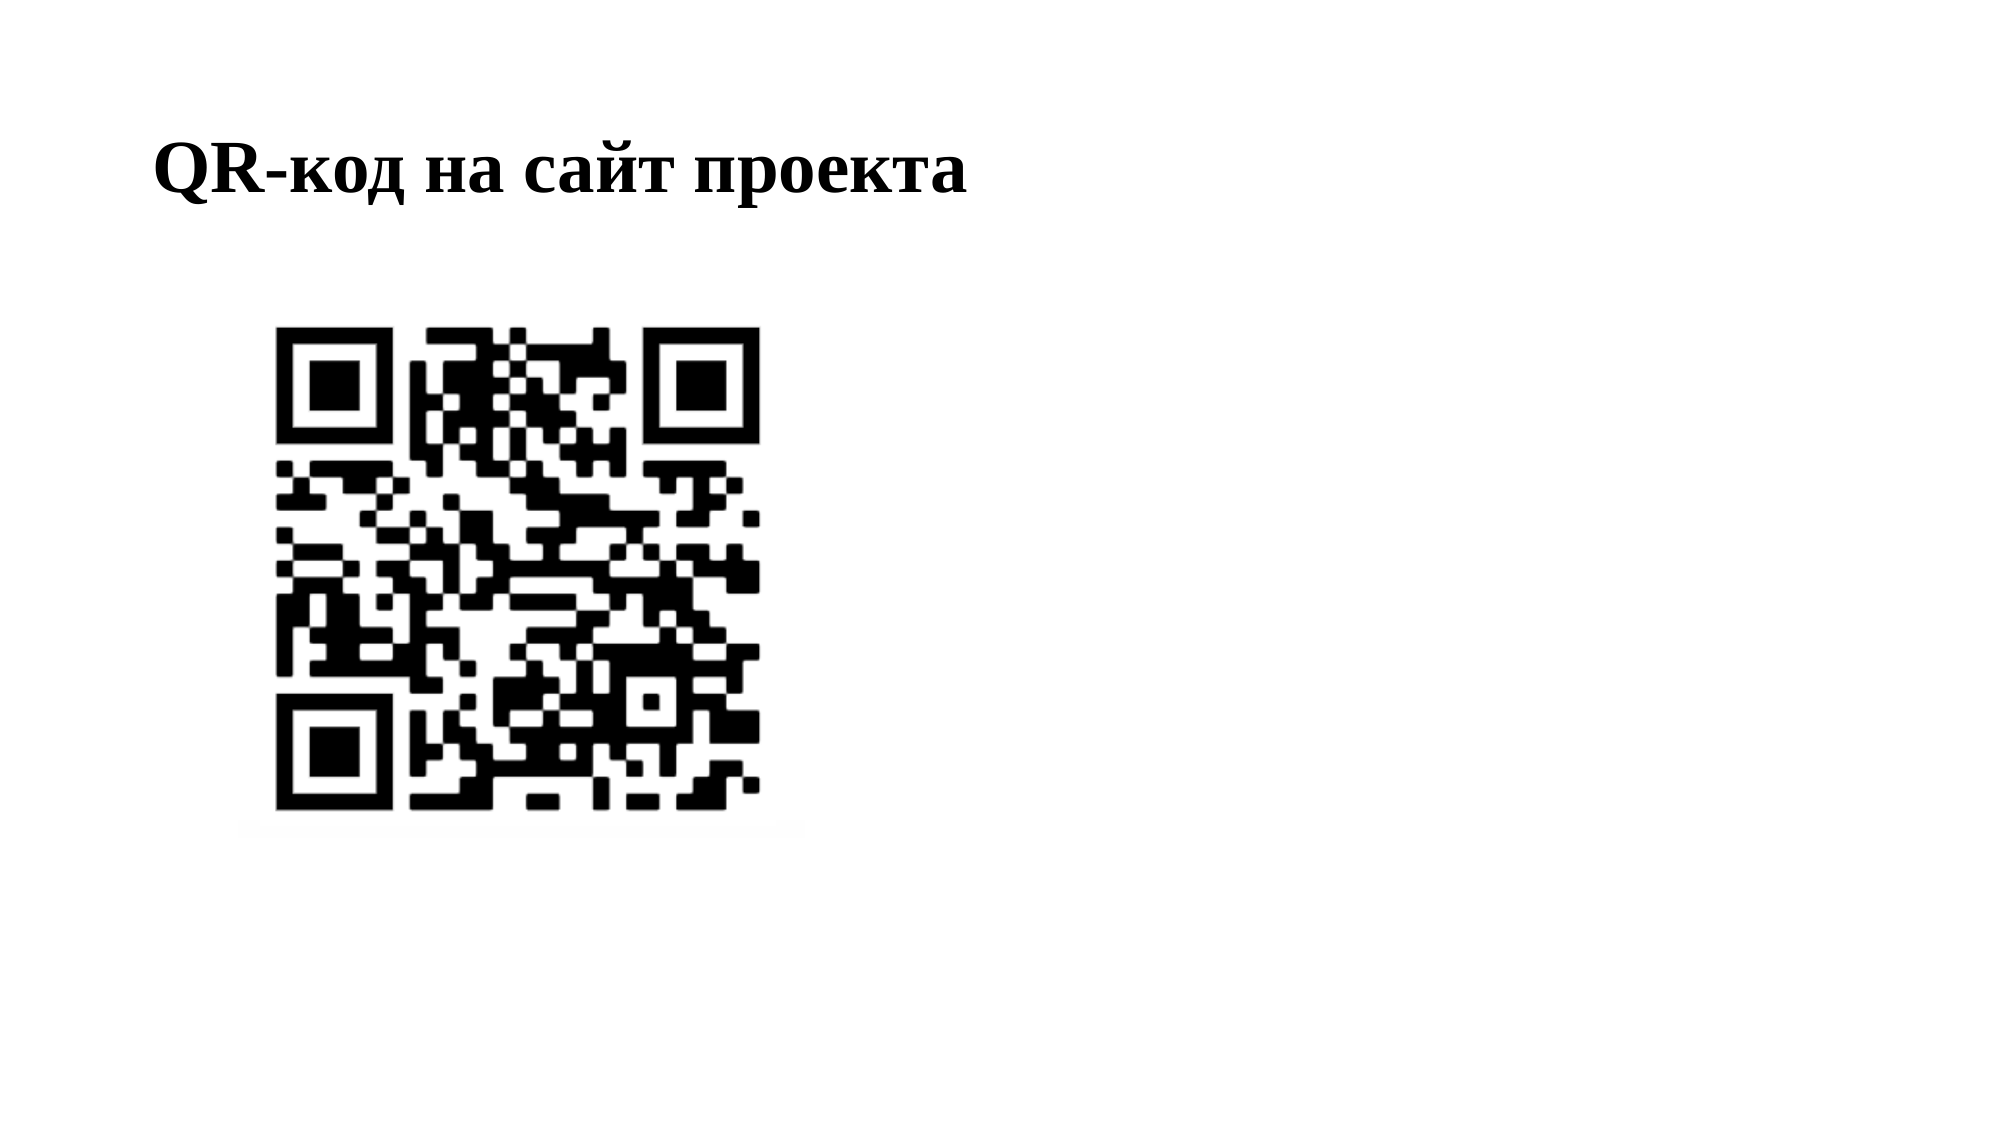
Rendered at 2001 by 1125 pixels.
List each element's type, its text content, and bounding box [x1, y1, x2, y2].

title QR-код на сайт проекта [137, 59, 1863, 278]
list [238, 306, 805, 838]
